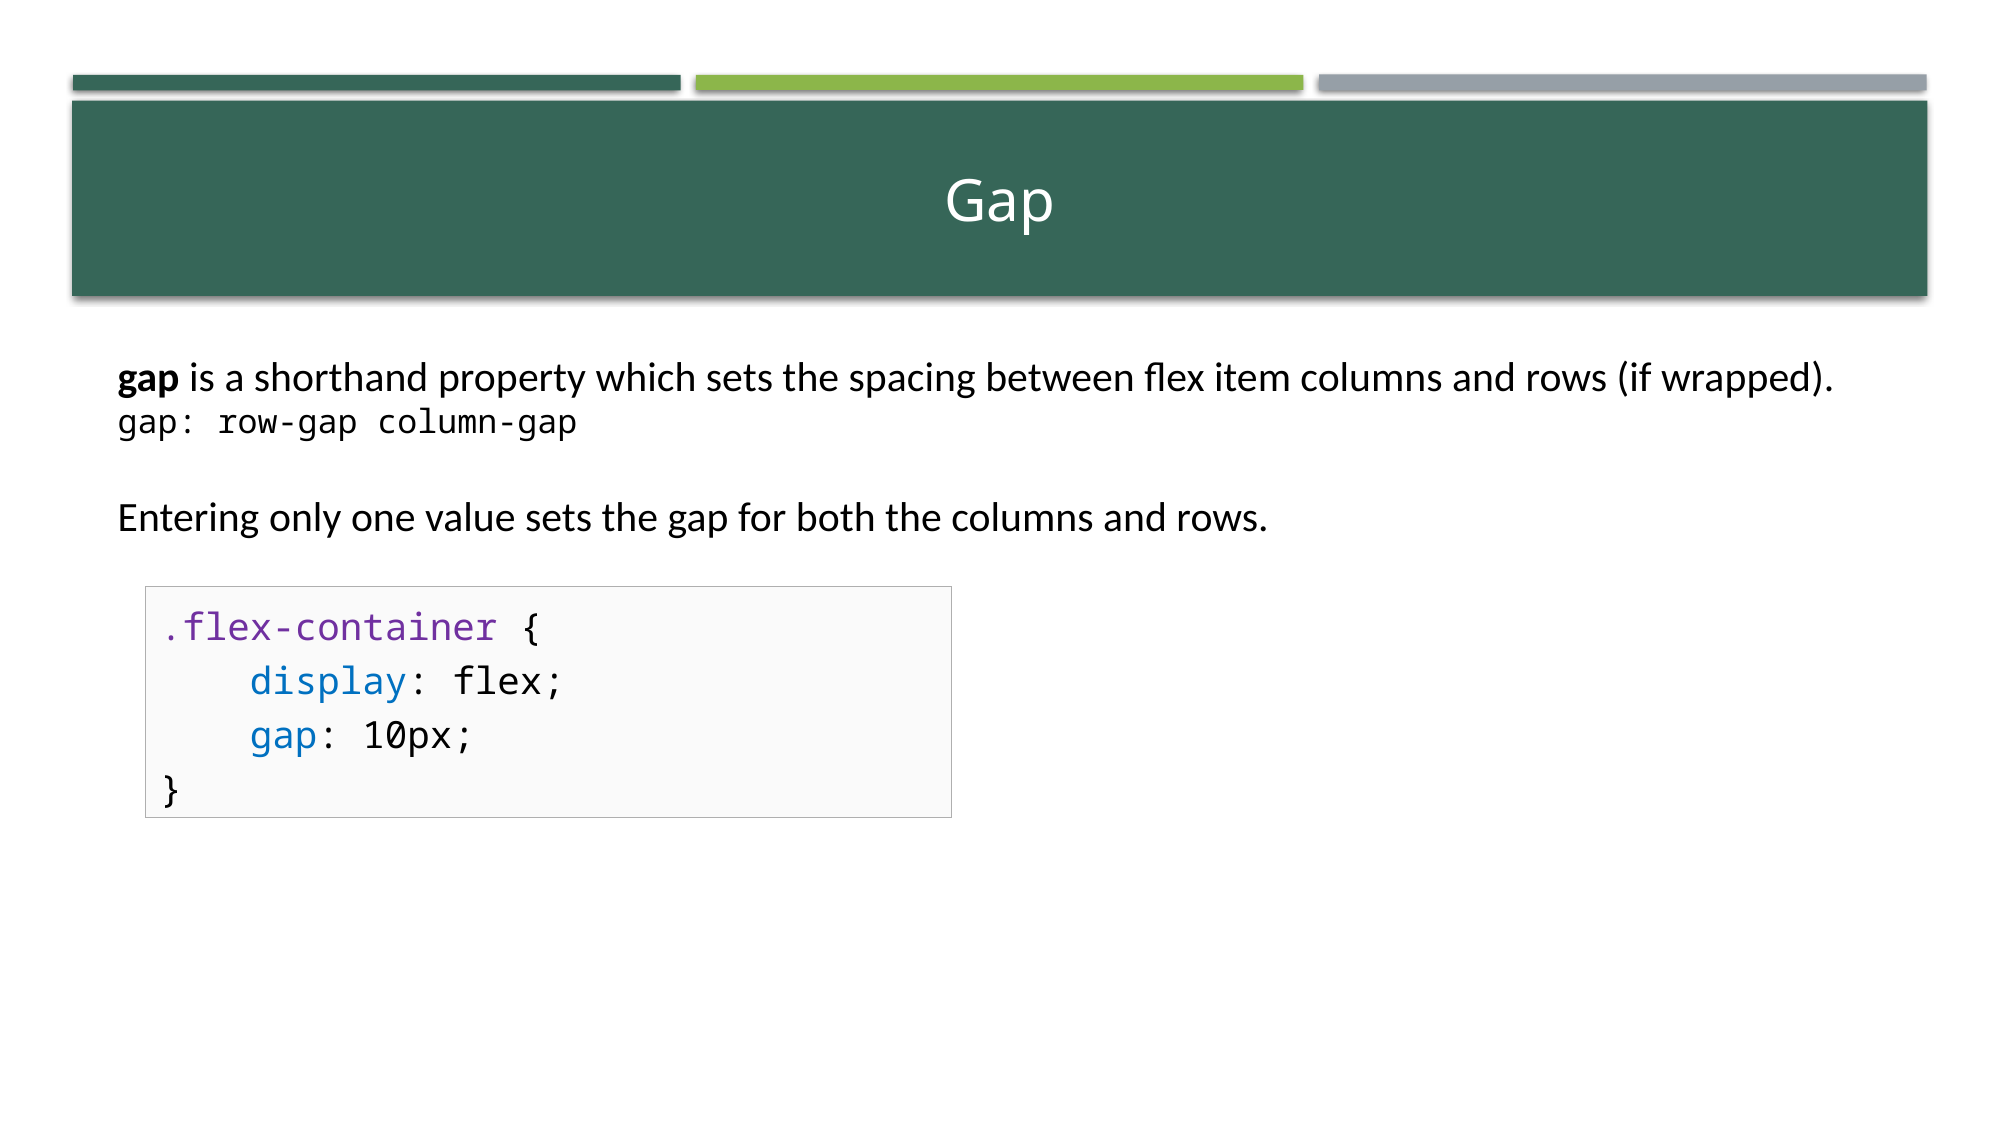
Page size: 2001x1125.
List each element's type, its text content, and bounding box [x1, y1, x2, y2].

title Gap [95, 152, 1905, 241]
text_box .flex-container { display: flex; gap: 10px; } [145, 586, 952, 818]
text_box gap is a shorthand property which sets the spacing between flex item columns and rows (if wrapped). gap: row-gap column-gap Entering only one value sets the gap for both the columns and rows. [102, 342, 1851, 548]
